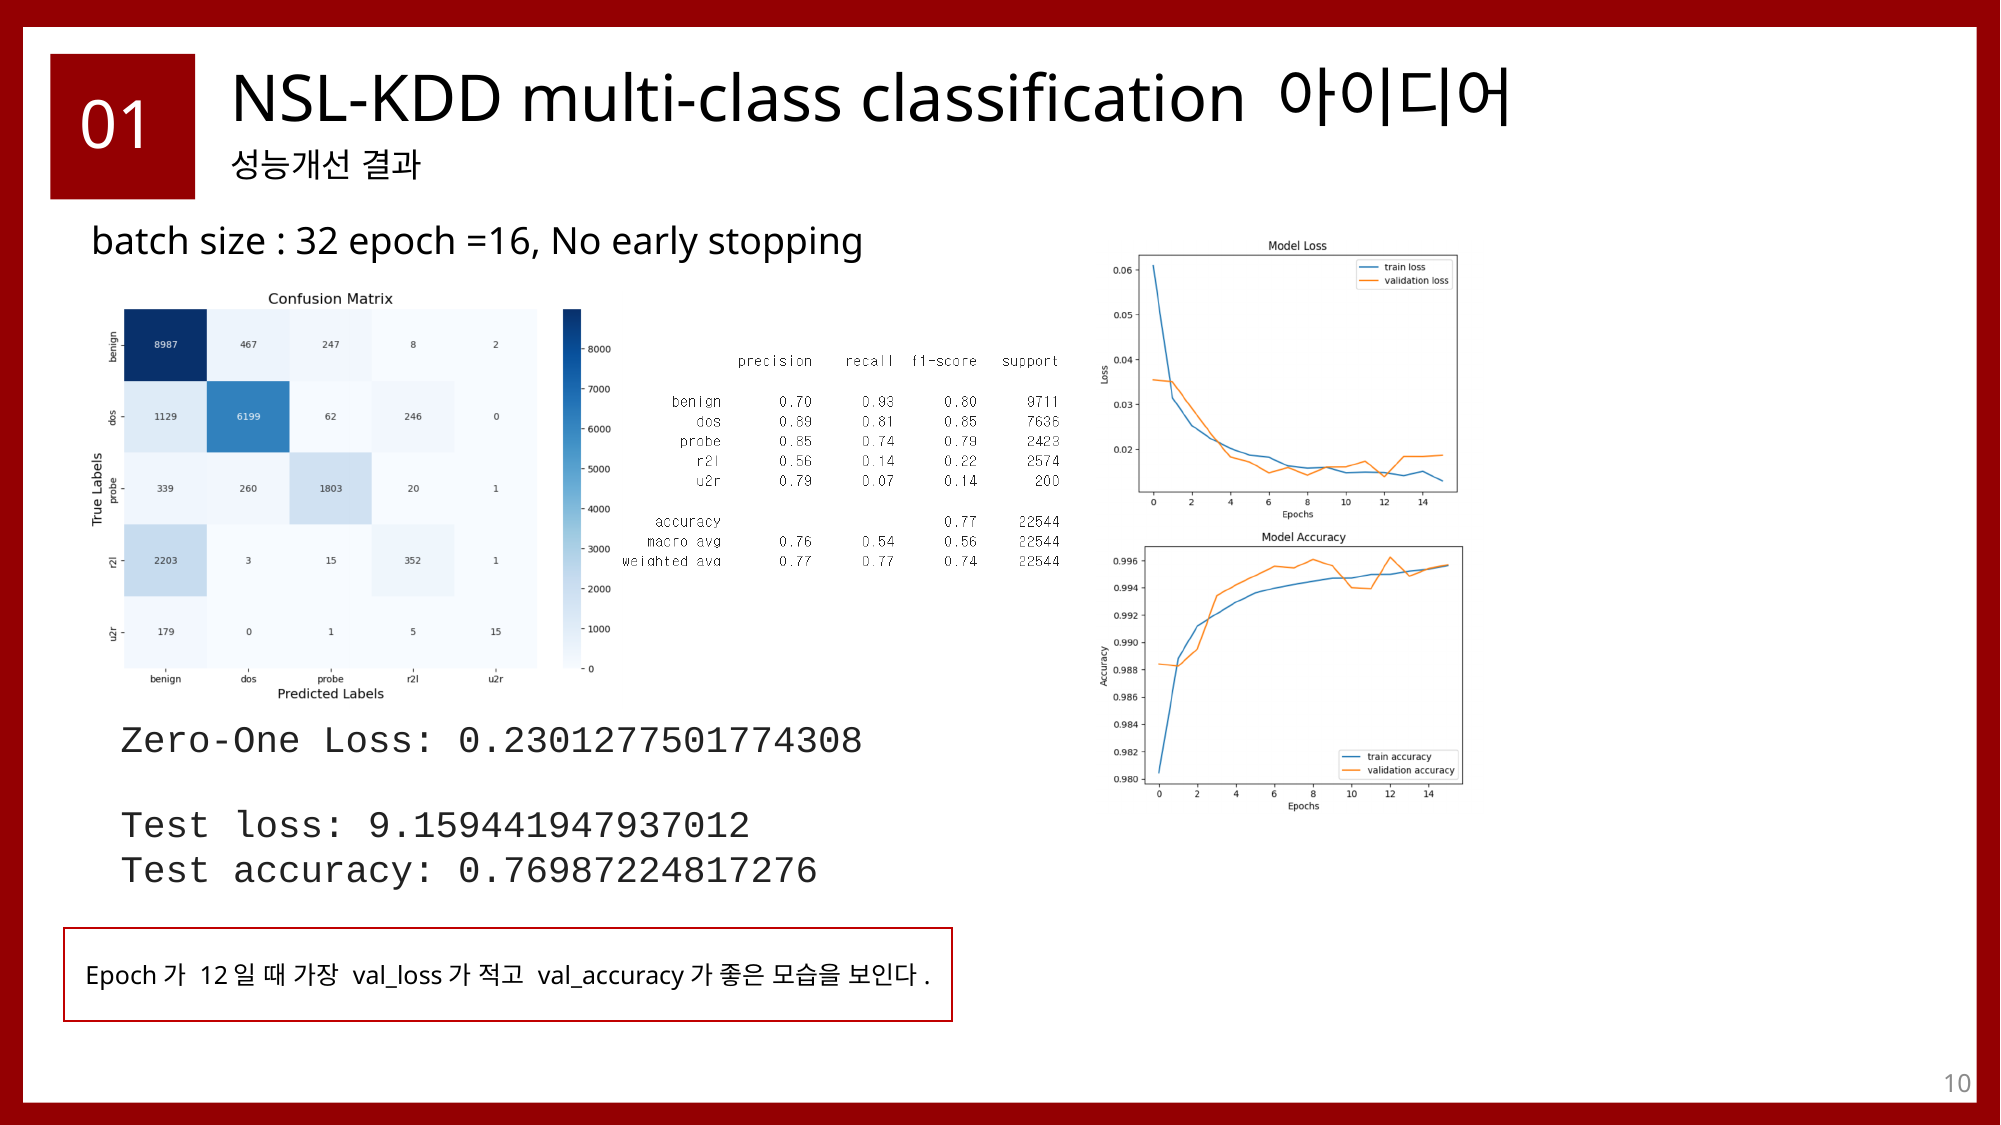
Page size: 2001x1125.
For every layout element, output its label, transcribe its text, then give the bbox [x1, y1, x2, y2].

text_box Test loss: 9.159441947937012 Test accuracy: 0.76987224817276 [105, 793, 1106, 898]
list 01 [64, 83, 209, 169]
picture [76, 291, 1077, 709]
title NSL-KDD multi-class classification 아이디어 [215, 57, 1833, 143]
slide_number 10 [1536, 1054, 1987, 1115]
picture [1096, 240, 1484, 814]
list 성능개선 결과 [215, 141, 924, 201]
text_box Epoch가 12일 때 가장 val_loss가 적고 val_accuracy가 좋은 모습을 보인다. [63, 927, 953, 1022]
text_box Zero-One Loss: 0.2301277501774308 [105, 708, 1096, 768]
text_box batch size : 32 epoch =16, No early stopping [76, 210, 1077, 270]
